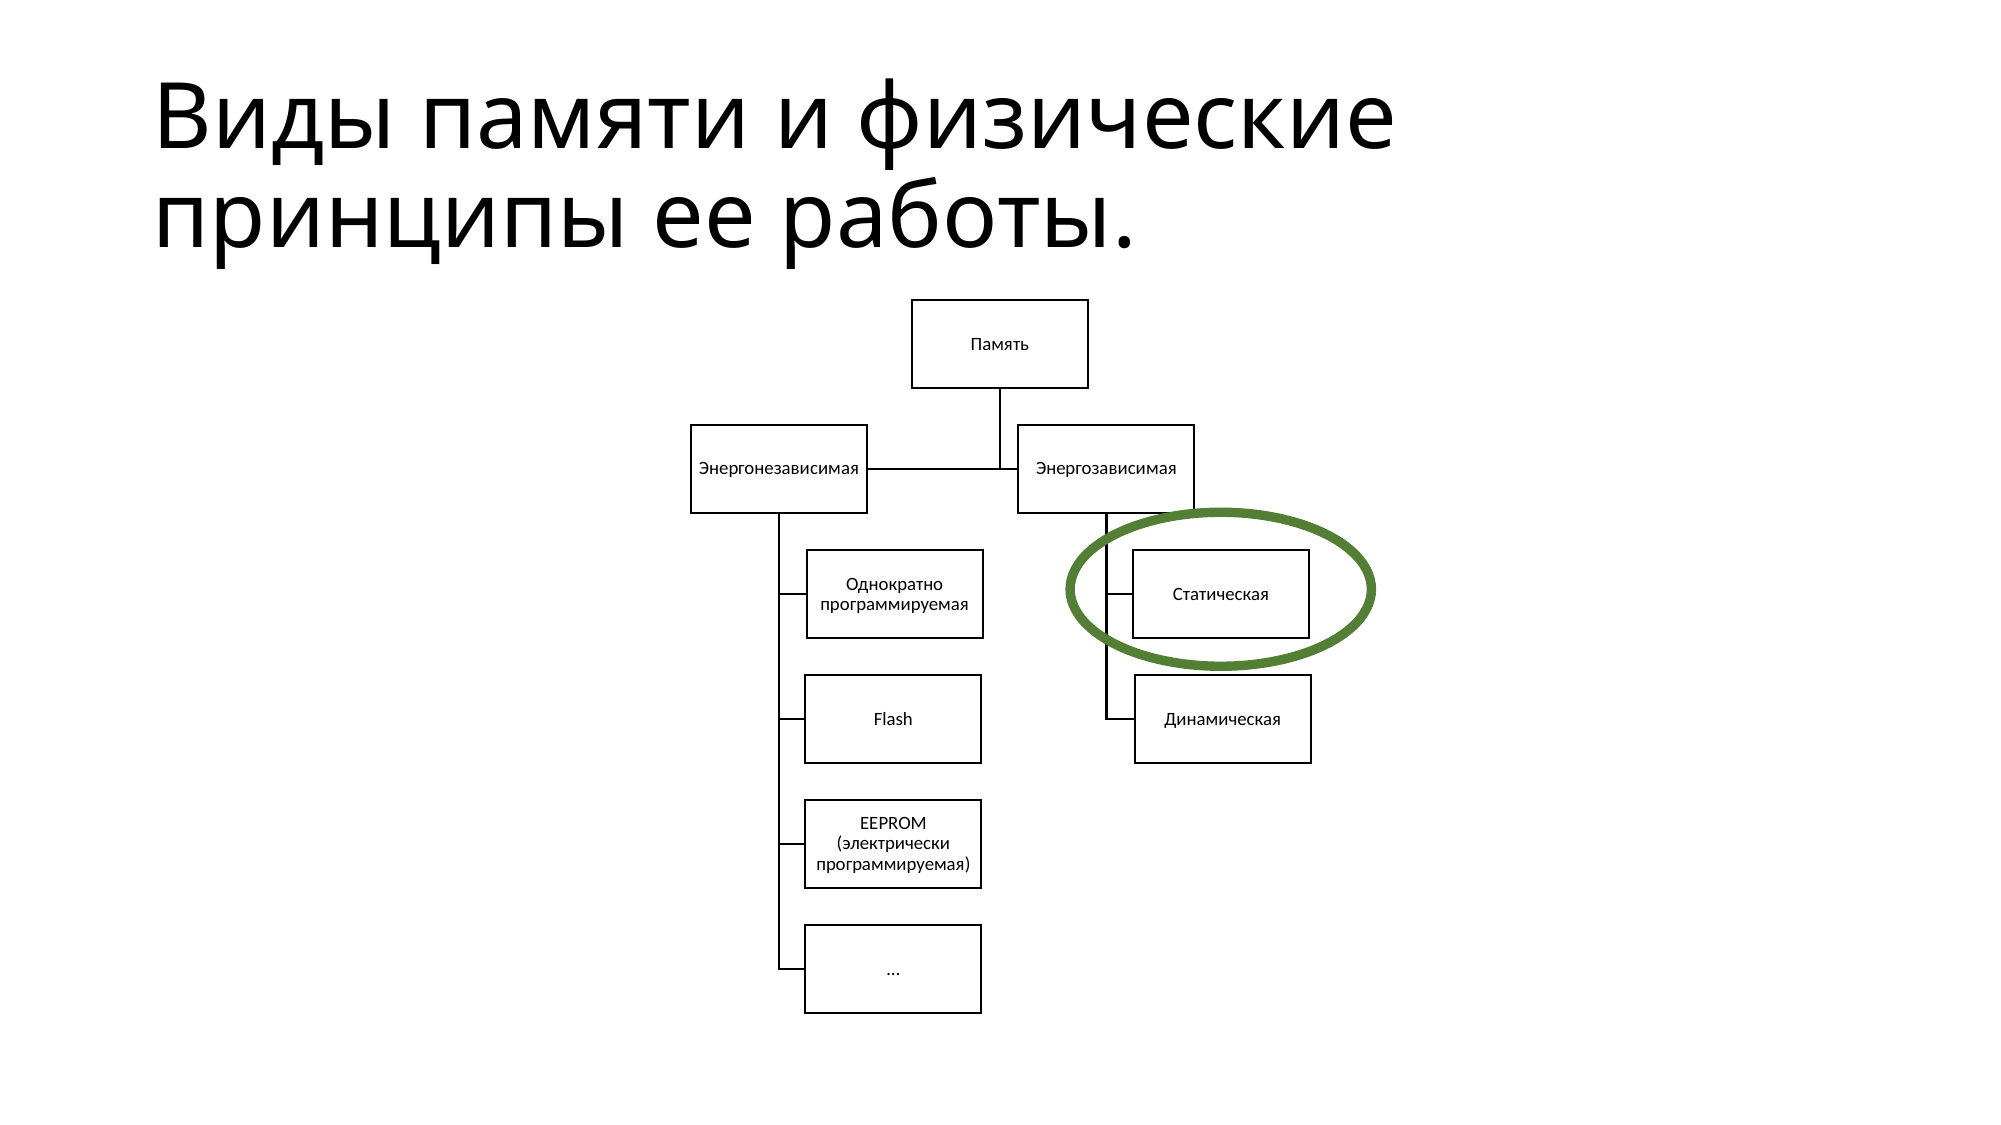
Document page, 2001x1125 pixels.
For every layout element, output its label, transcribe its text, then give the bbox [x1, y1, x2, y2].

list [137, 299, 1863, 1014]
title Виды памяти и физические принципы ее работы. [137, 59, 1863, 278]
